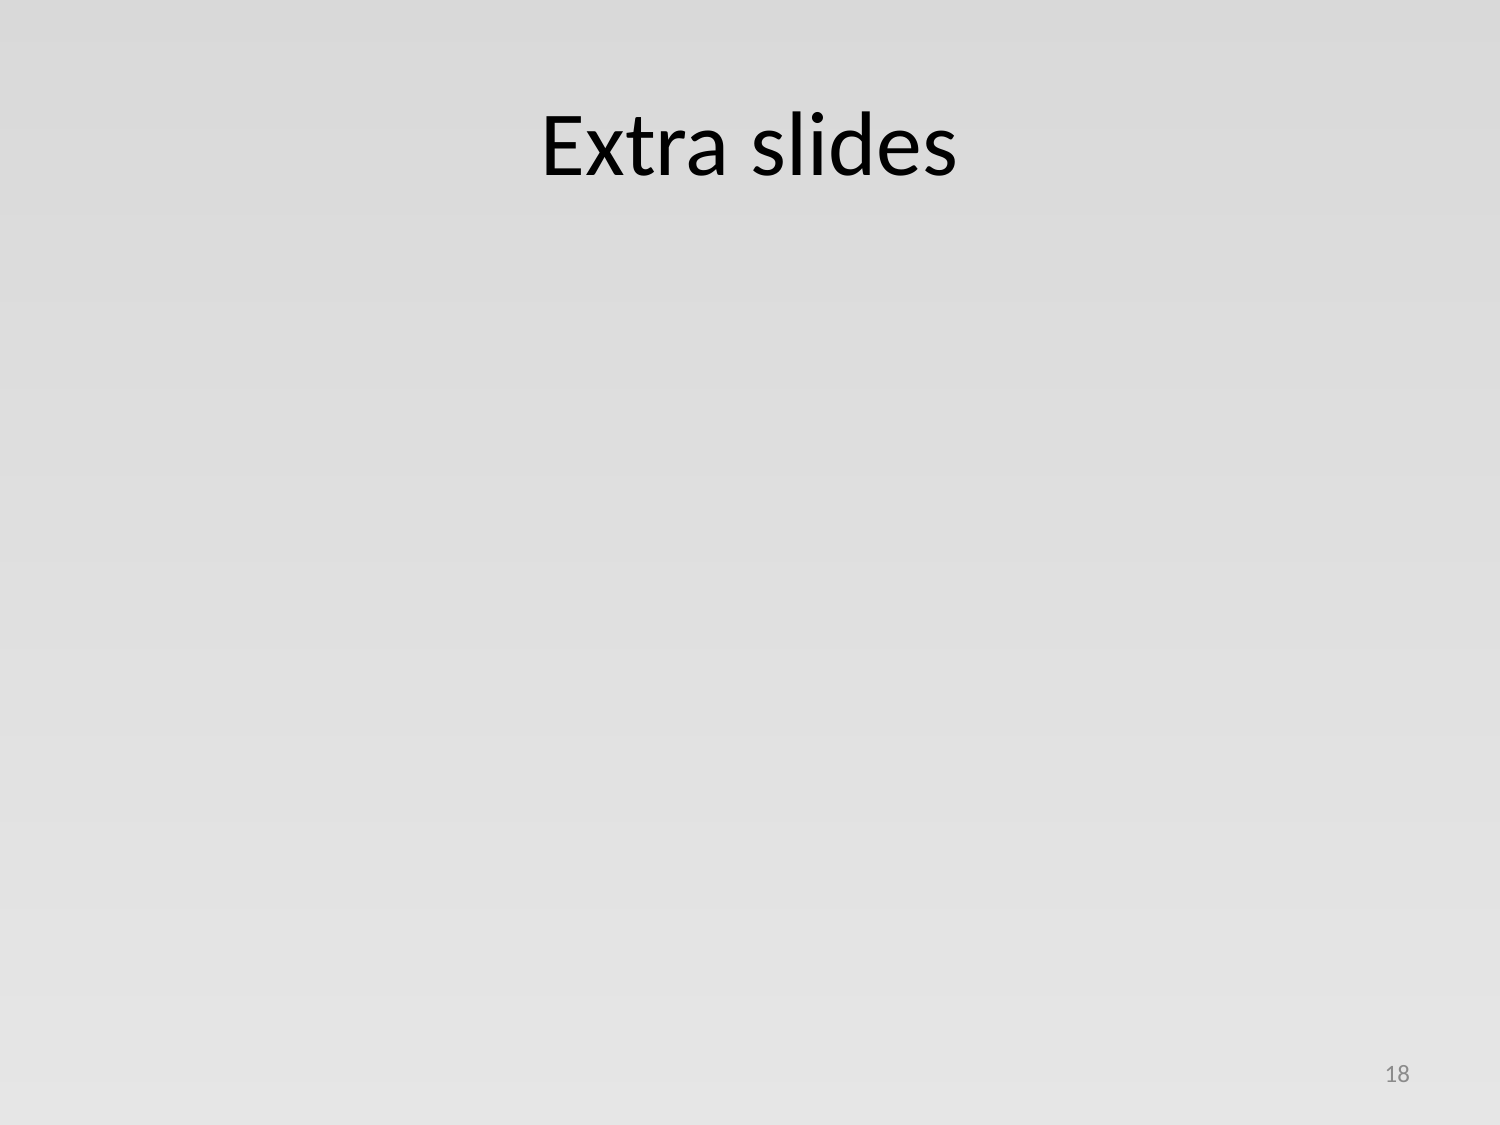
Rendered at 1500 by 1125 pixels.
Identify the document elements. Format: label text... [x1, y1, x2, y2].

slide_number 18 [1074, 1042, 1425, 1103]
title Extra slides [75, 45, 1425, 233]
